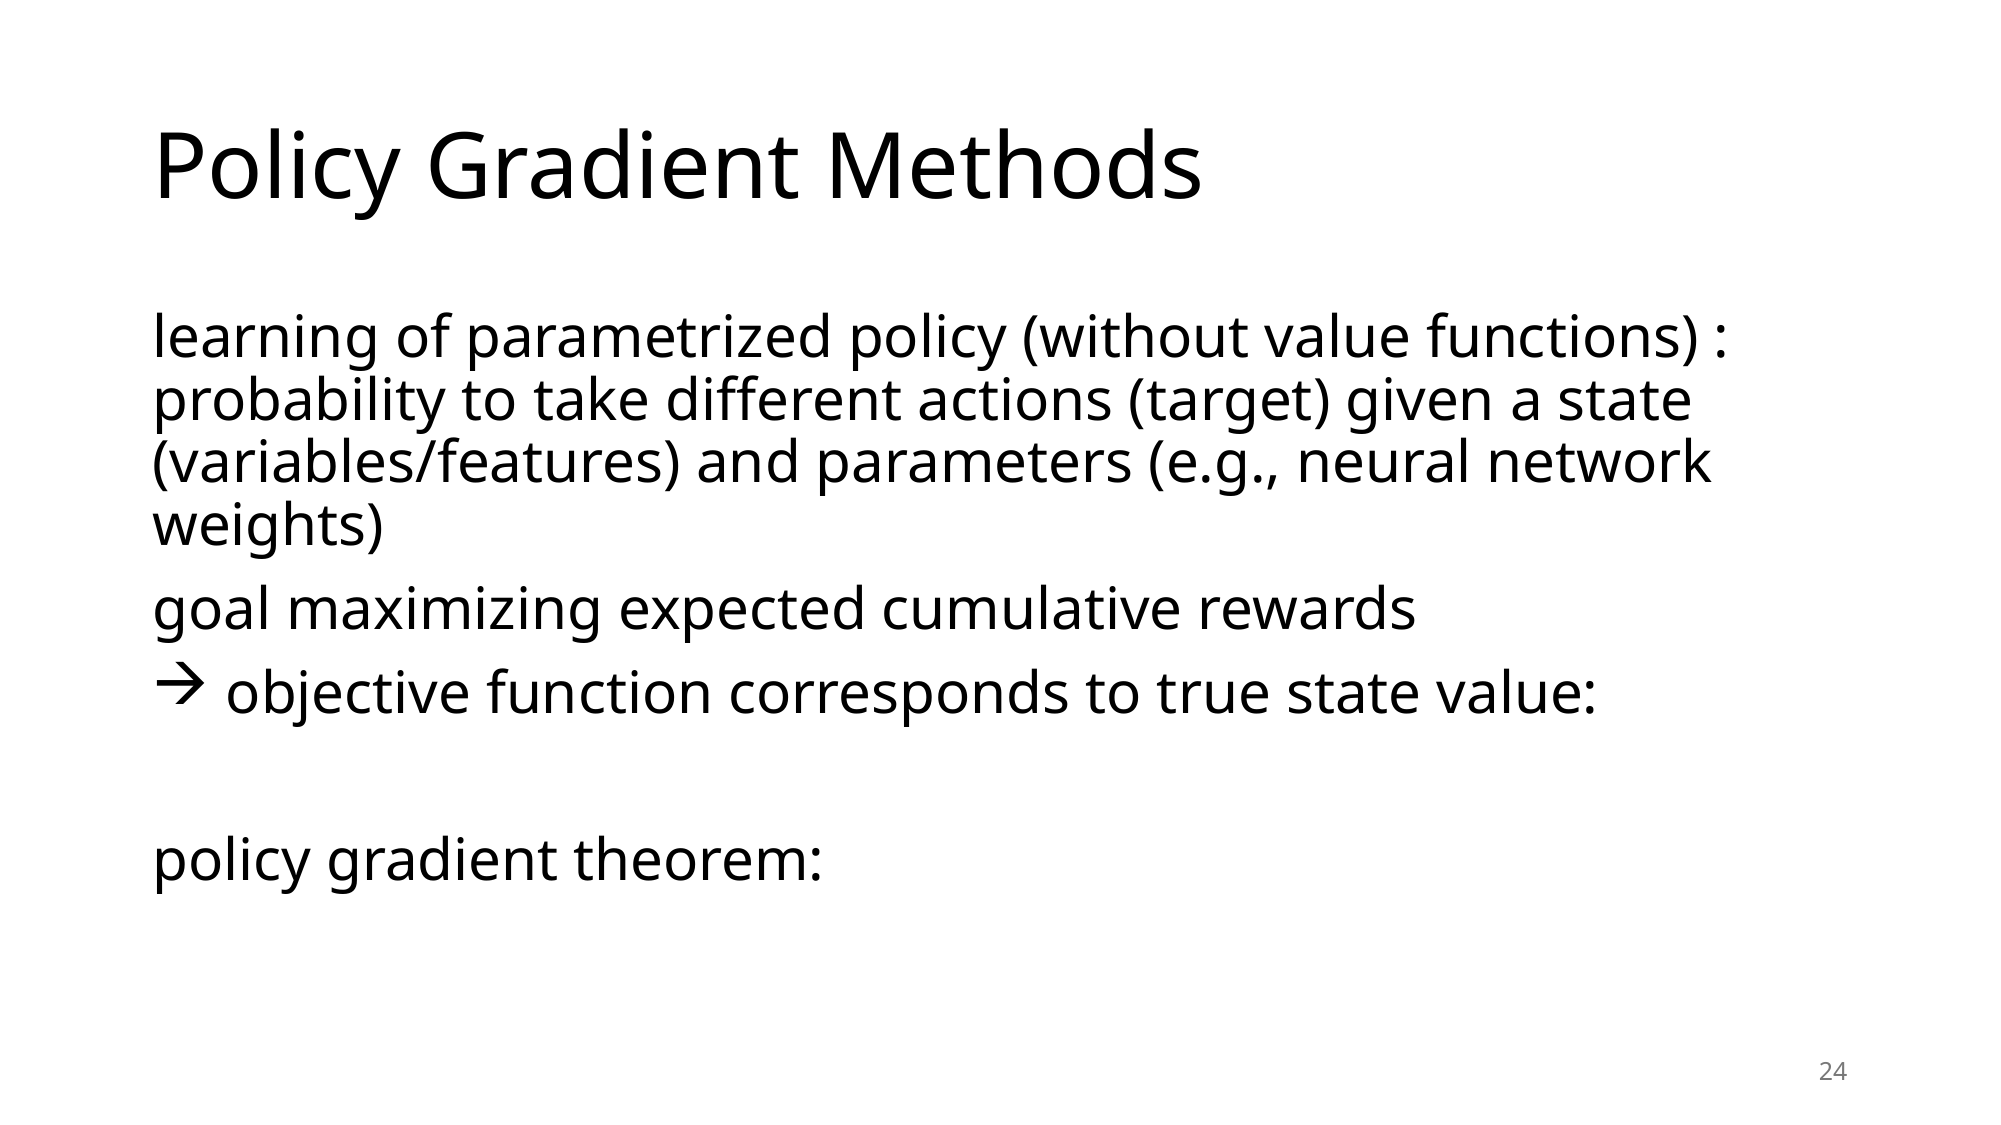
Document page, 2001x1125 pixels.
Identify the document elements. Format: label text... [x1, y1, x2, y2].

slide_number 24 [1412, 1042, 1863, 1103]
title Policy Gradient Methods [137, 59, 1863, 278]
